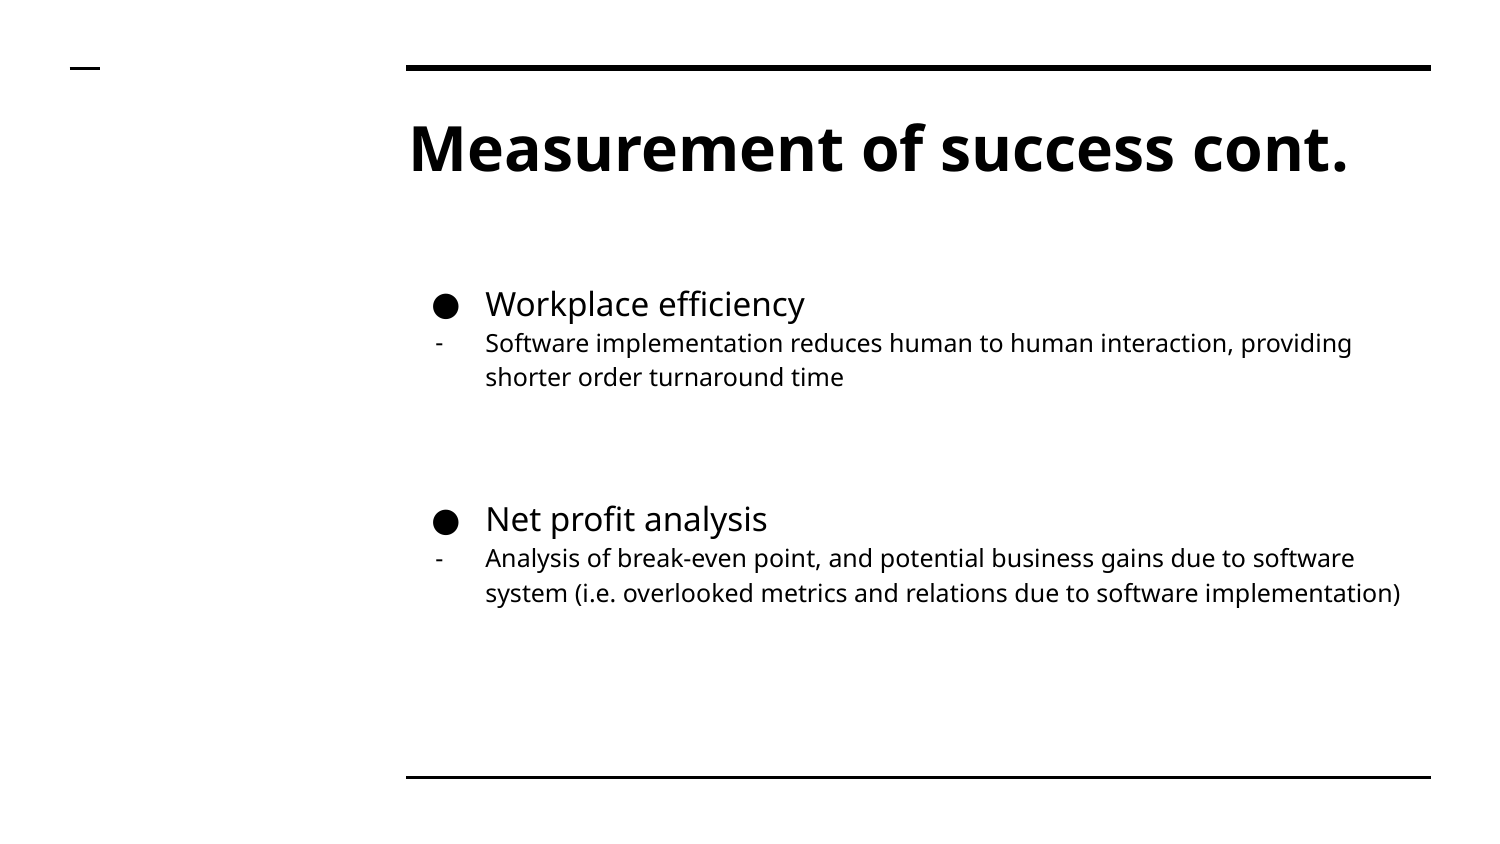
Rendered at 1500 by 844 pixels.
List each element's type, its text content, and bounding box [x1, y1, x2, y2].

list Workplace efficiency Software implementation reduces human to human interaction, providing shorter order turnaround time Net profit analysis Analysis of break-even point, and potential business gains due to software system (i.e. overlooked metrics and relations due to software implementation) [395, 261, 1433, 755]
title Measurement of success cont. [393, 94, 1431, 199]
